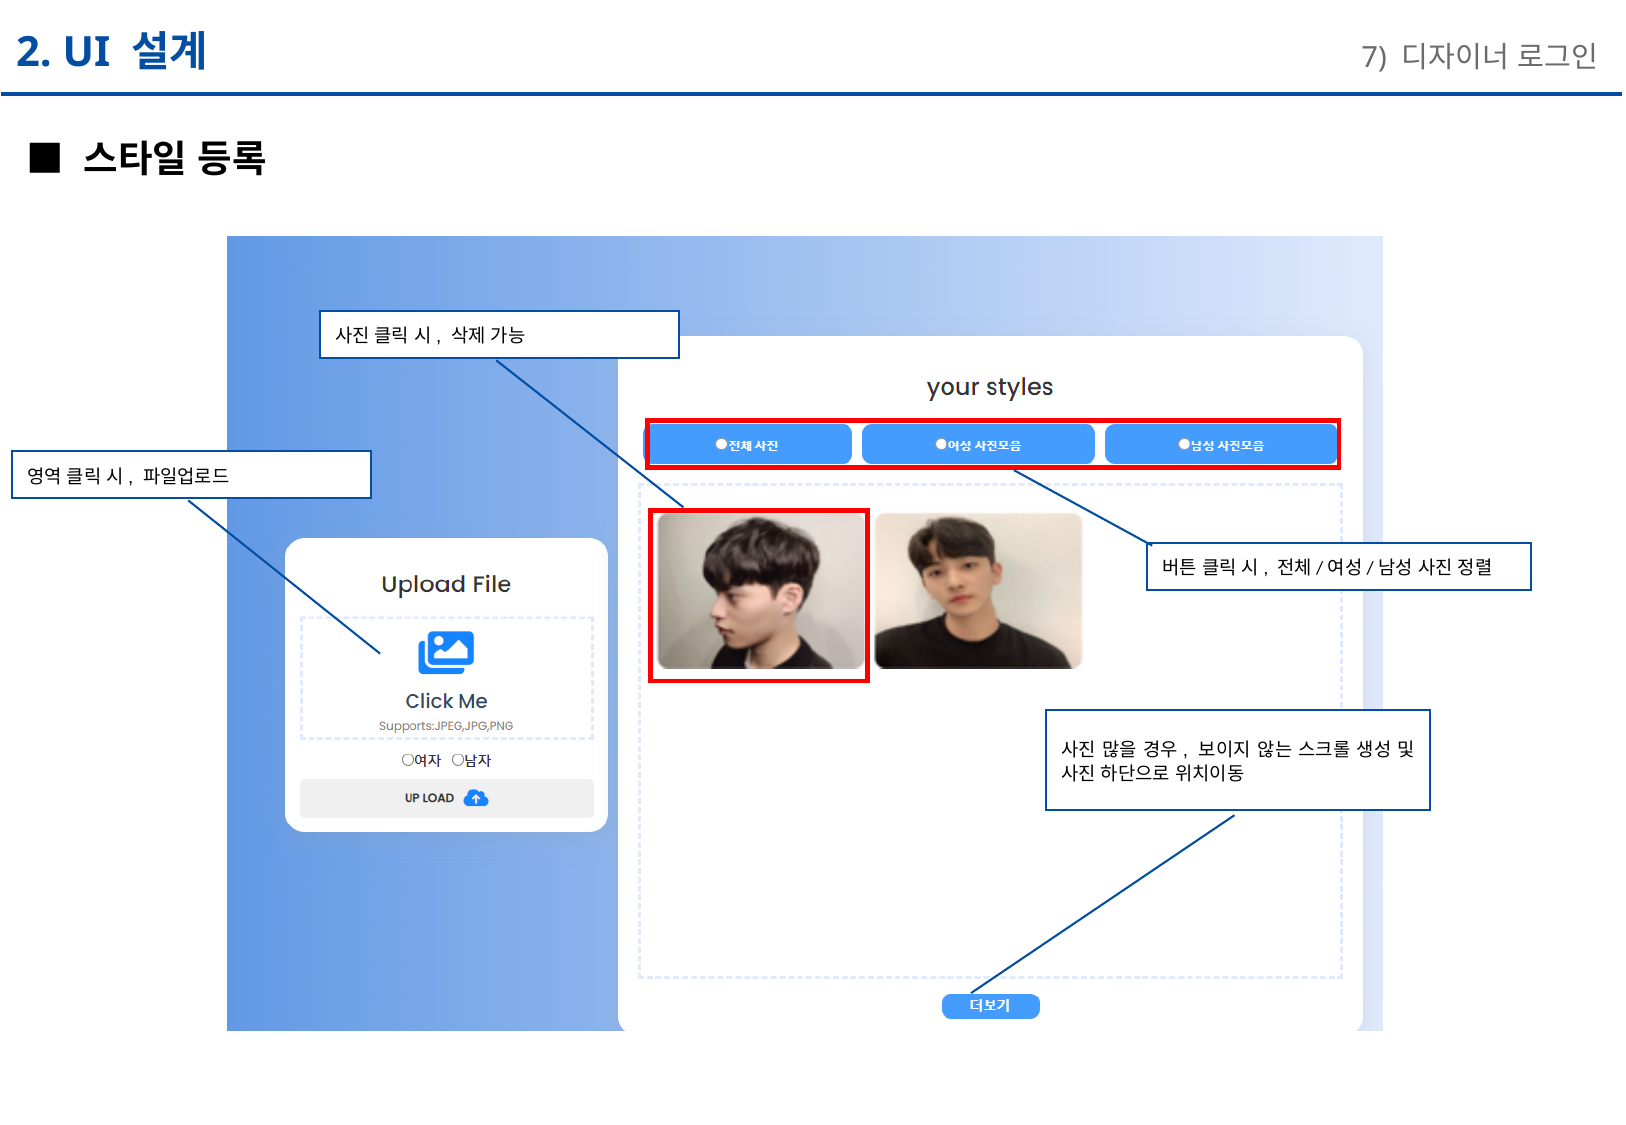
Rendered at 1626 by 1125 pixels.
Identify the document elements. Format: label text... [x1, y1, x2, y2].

text_box 영역 클릭 시, 파일업로드 [11, 450, 216, 524]
text_box 버튼 클릭 시, 전체/여성/남성 사진 정렬 [1384, 542, 1532, 591]
text_box 2. UI 설계 [0, 6, 585, 94]
text_box 7) 디자이너 로그인 [983, 24, 1614, 88]
text_box 사진 많을 경우, 보이지 않는 스크롤 생성 및 사진 하단으로 위치이동 [1384, 709, 1431, 811]
text_box ■ 스타일 등록 [11, 105, 1614, 188]
picture [216, 236, 1384, 1031]
